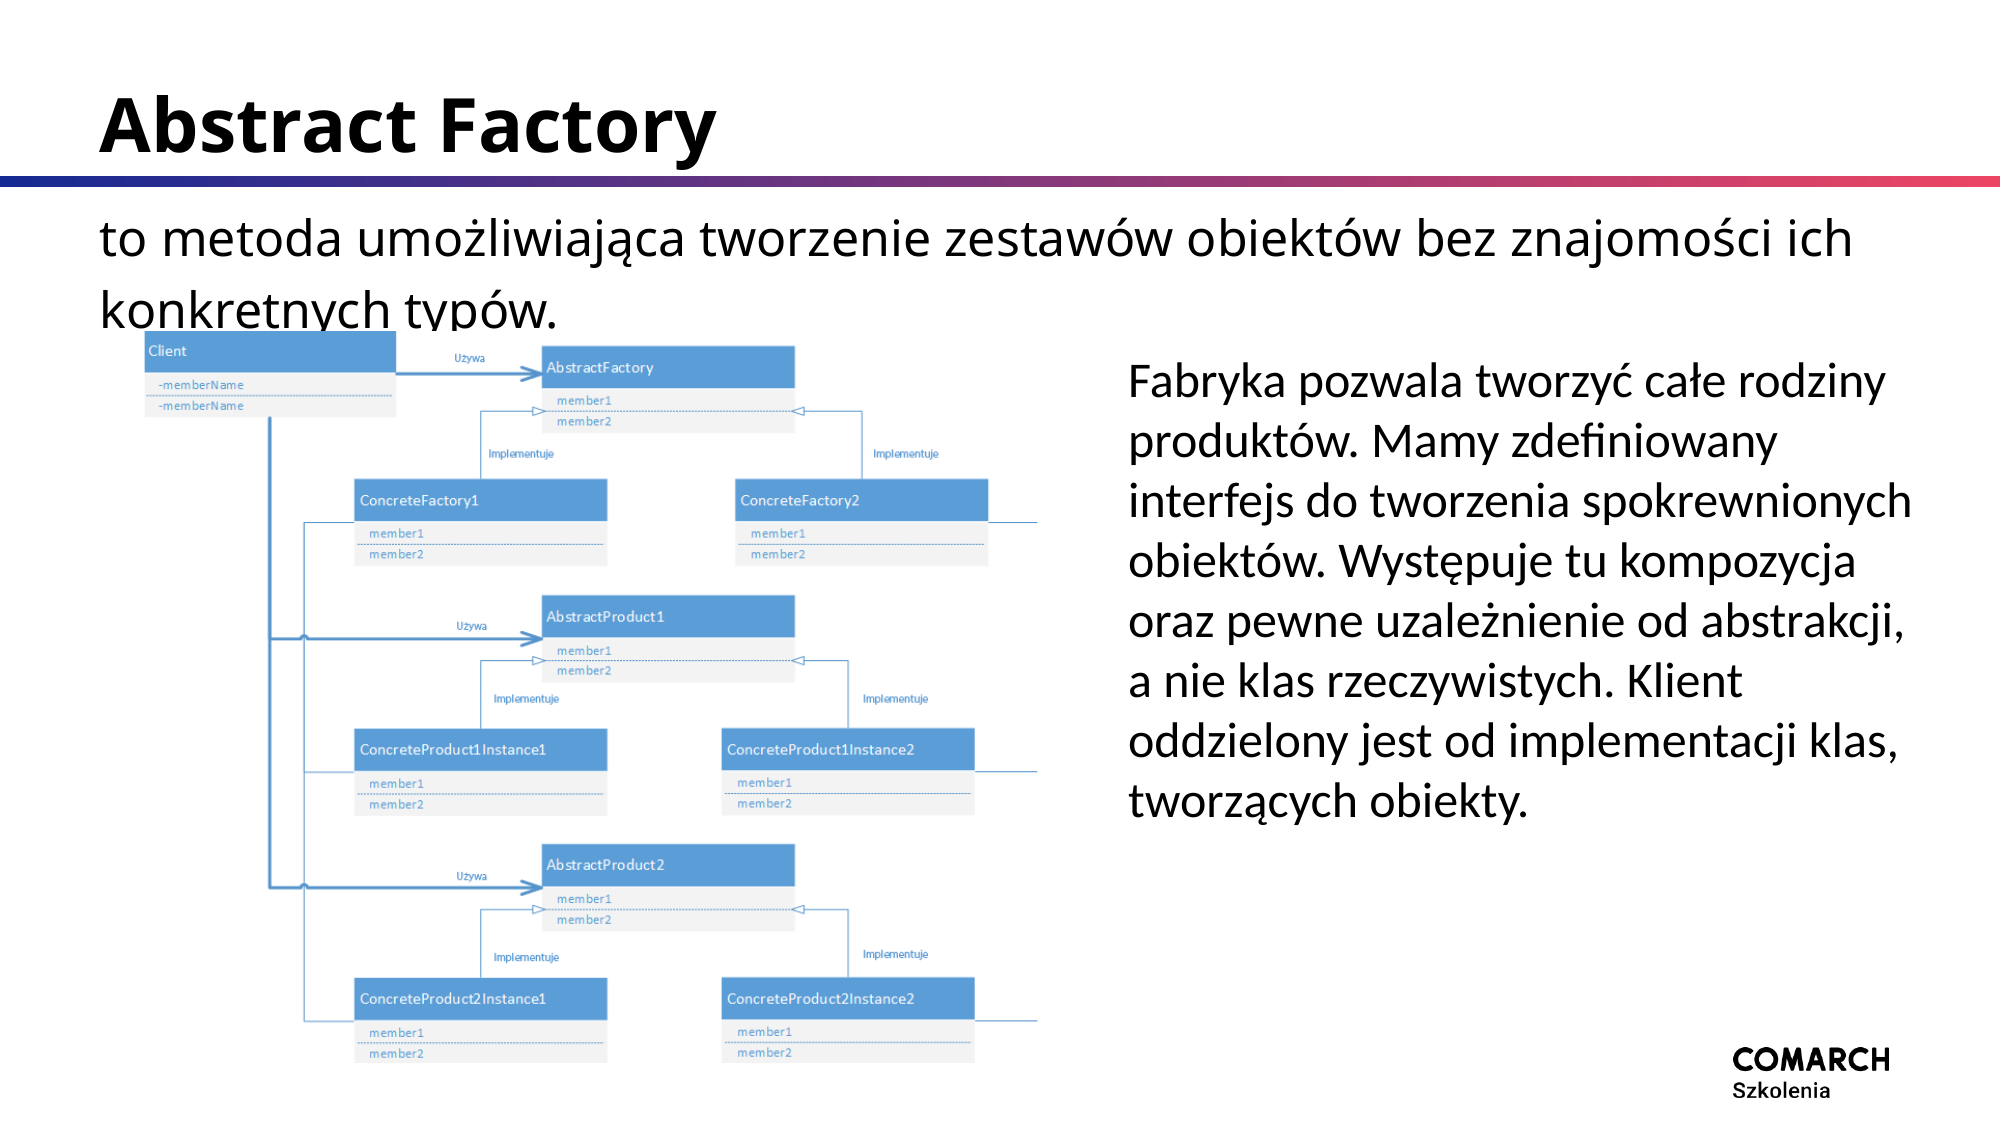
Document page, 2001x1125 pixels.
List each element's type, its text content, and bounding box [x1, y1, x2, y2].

text_box Fabryka pozwala tworzyć całe rodziny produktów. Mamy zdefiniowany interfejs do tworzenia spokrewnionych obiektów. Występuje tu kompozycja oraz pewne uzależnienie od abstrakcji, a nie klas rzeczywistych. Klient oddzielony jest od implementacji klas, tworzących obiekty. [1113, 340, 1935, 835]
picture [144, 331, 1038, 1063]
picture [1733, 1047, 1889, 1098]
list to metoda umożliwiająca tworzenie zestawów obiektów bez znajomości ich konkretnych typów. [99, 186, 1902, 1043]
title Abstract Factory [99, 25, 1900, 176]
